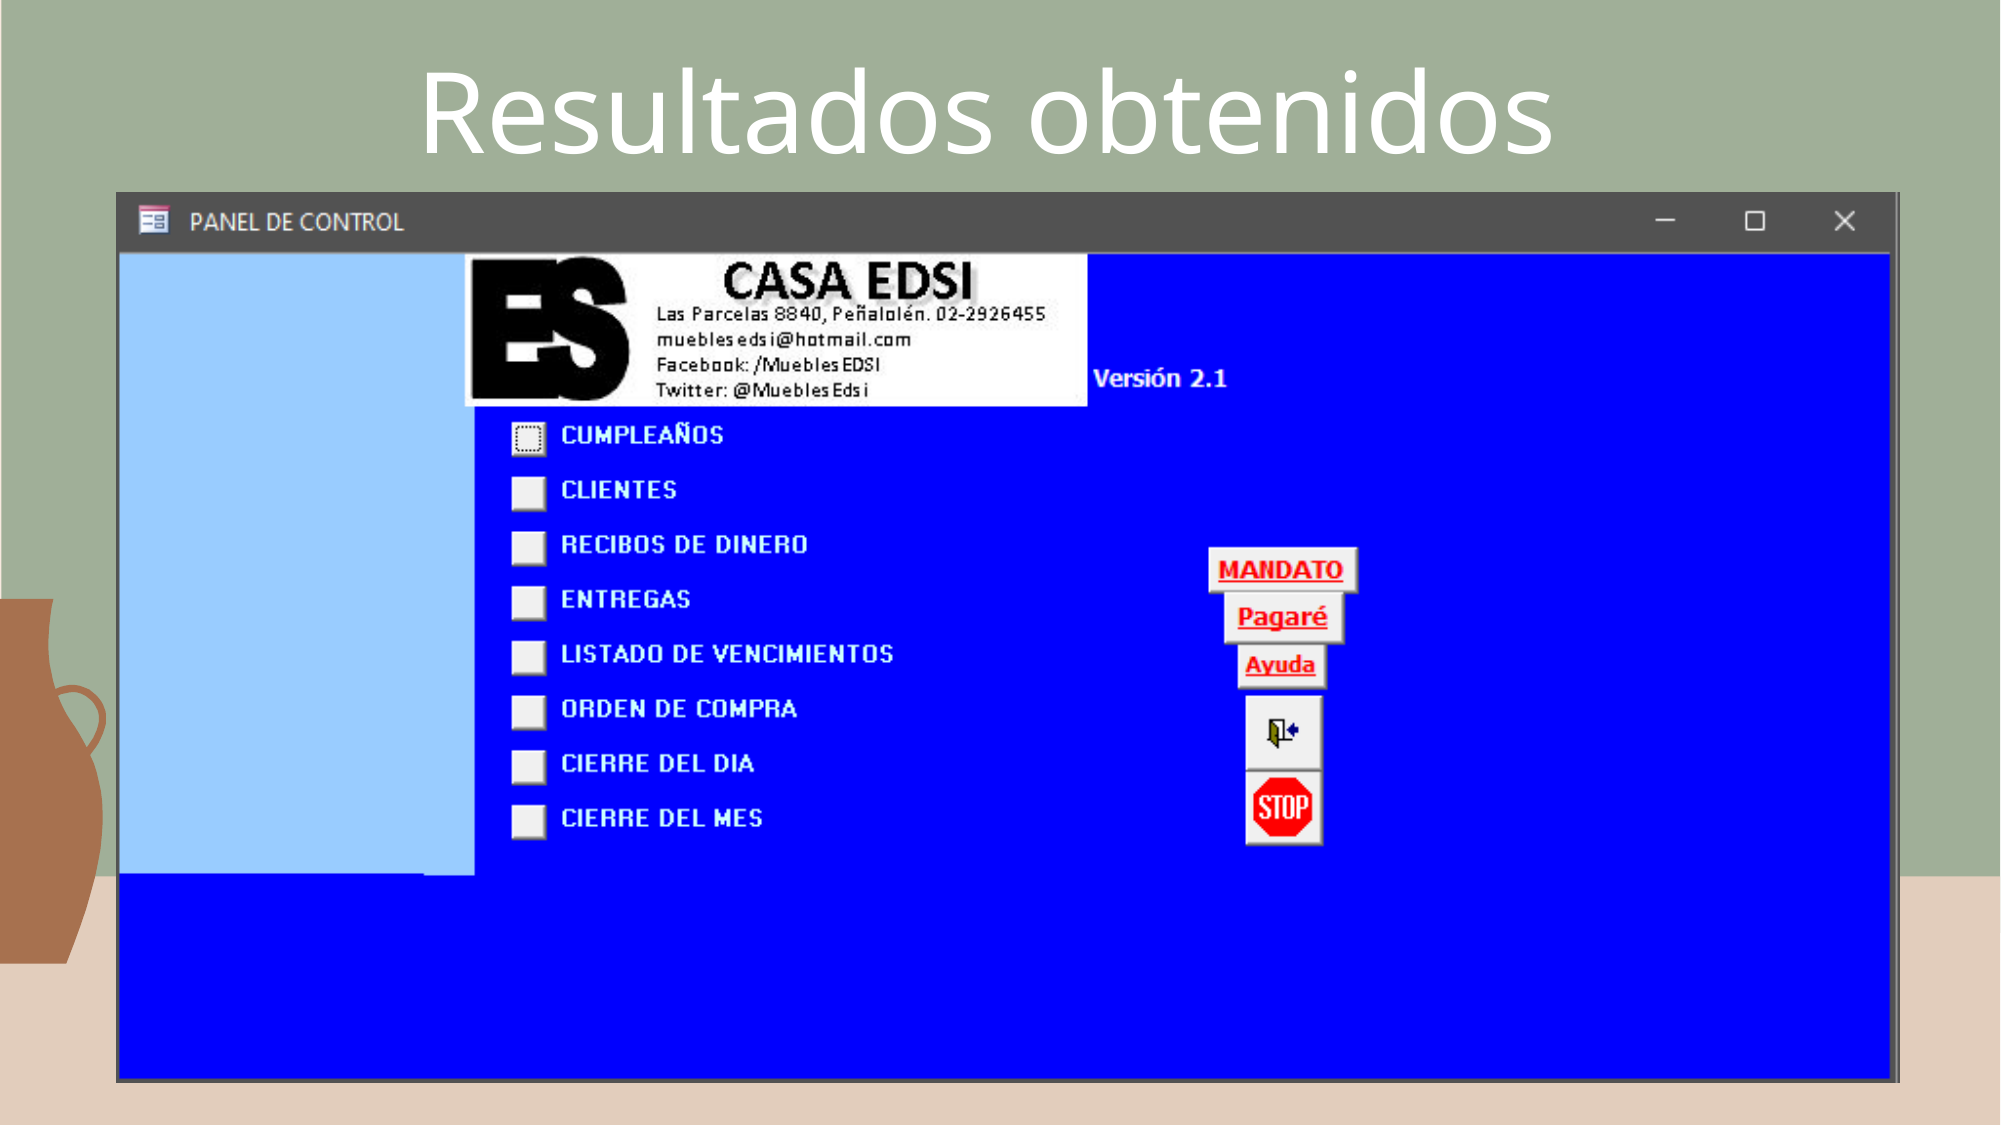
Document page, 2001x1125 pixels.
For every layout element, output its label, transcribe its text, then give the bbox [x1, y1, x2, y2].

title Resultados obtenidos [106, 0, 1868, 270]
picture [116, 192, 1900, 1083]
